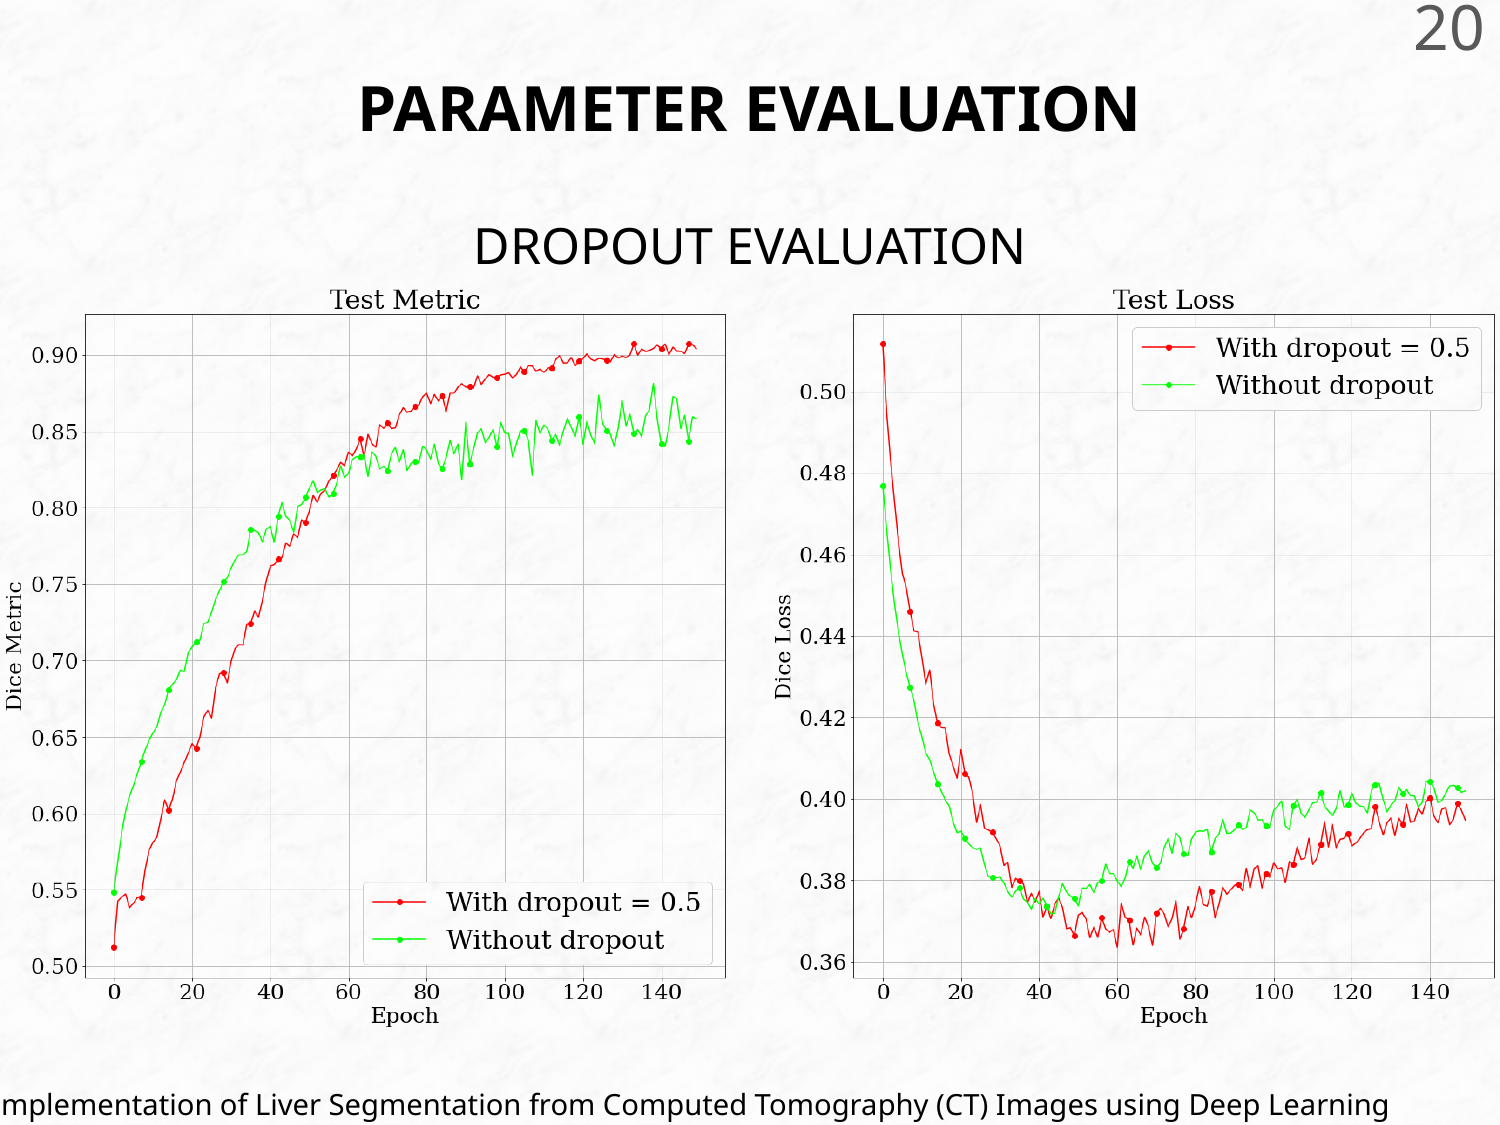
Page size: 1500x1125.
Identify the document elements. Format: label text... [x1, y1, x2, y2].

text_box PARAMETER EVALUATION [342, 61, 1158, 152]
text_box DROPOUT EVALUATION [458, 207, 1042, 283]
text_box Implementation of Liver Segmentation from Computed Tomography (CT) Images using Deep Learning [0, 1079, 1441, 1125]
slide_number 20 [1162, 0, 1500, 60]
picture [0, 283, 1500, 1033]
